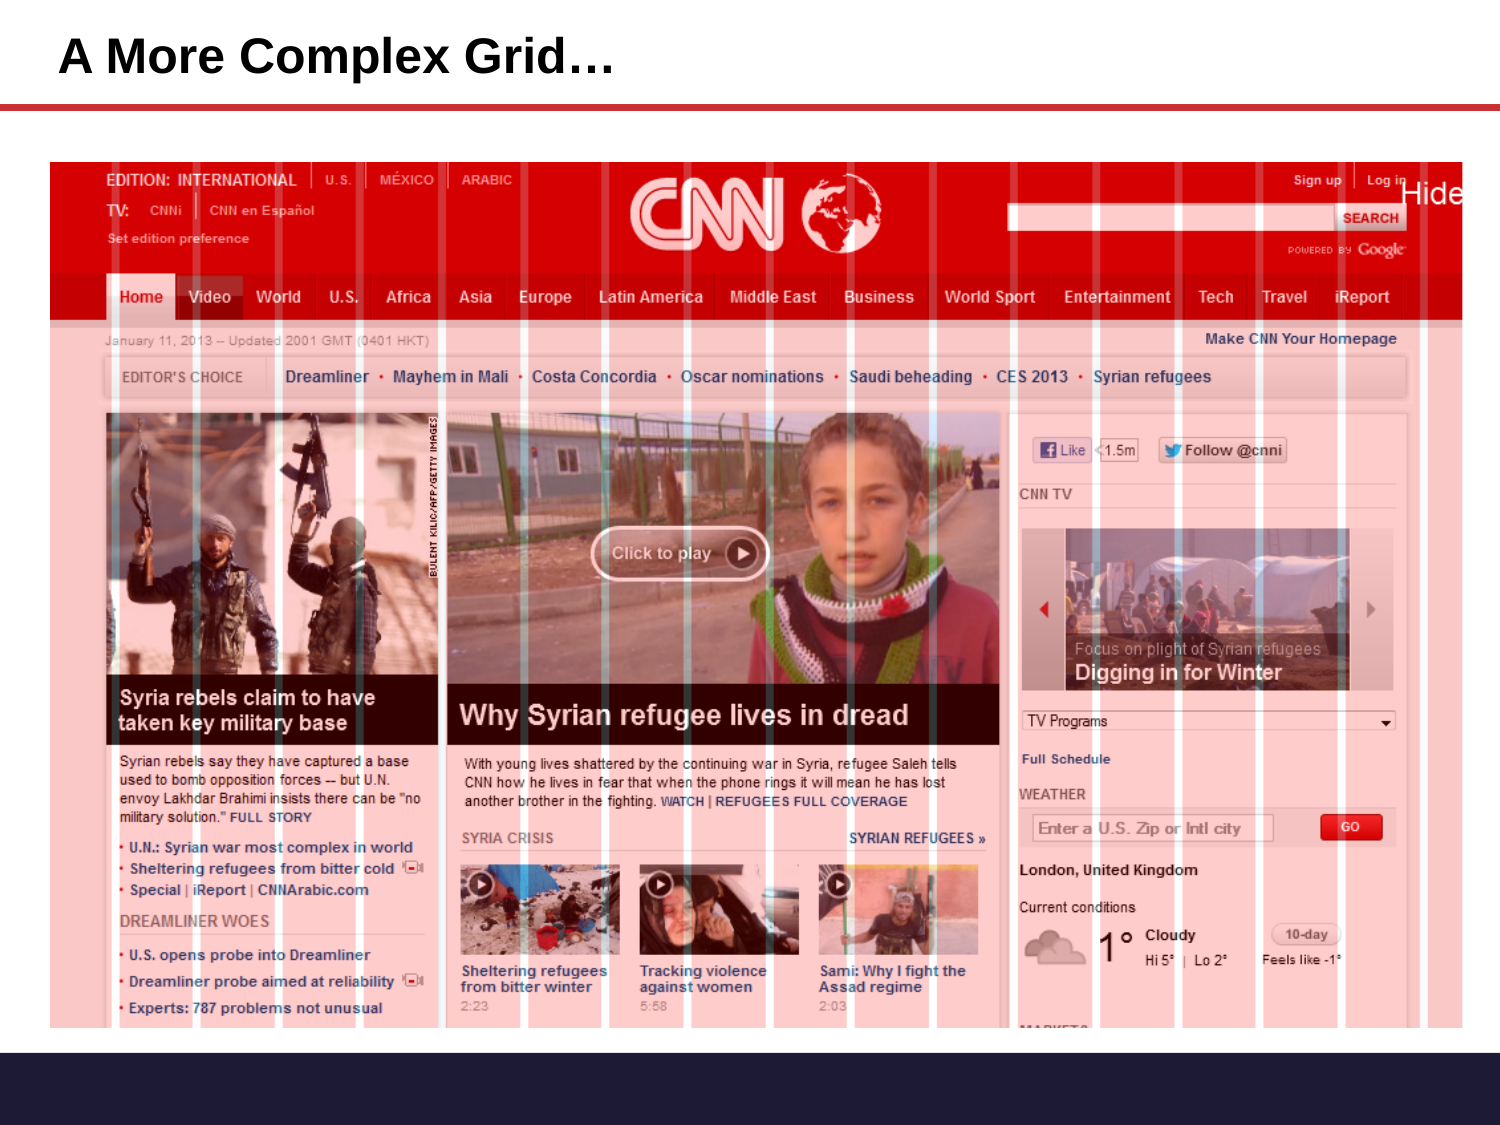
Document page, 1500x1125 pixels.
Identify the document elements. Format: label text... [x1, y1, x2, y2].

picture [49, 162, 1463, 1028]
text_box A More Complex Grid… [49, 16, 888, 91]
